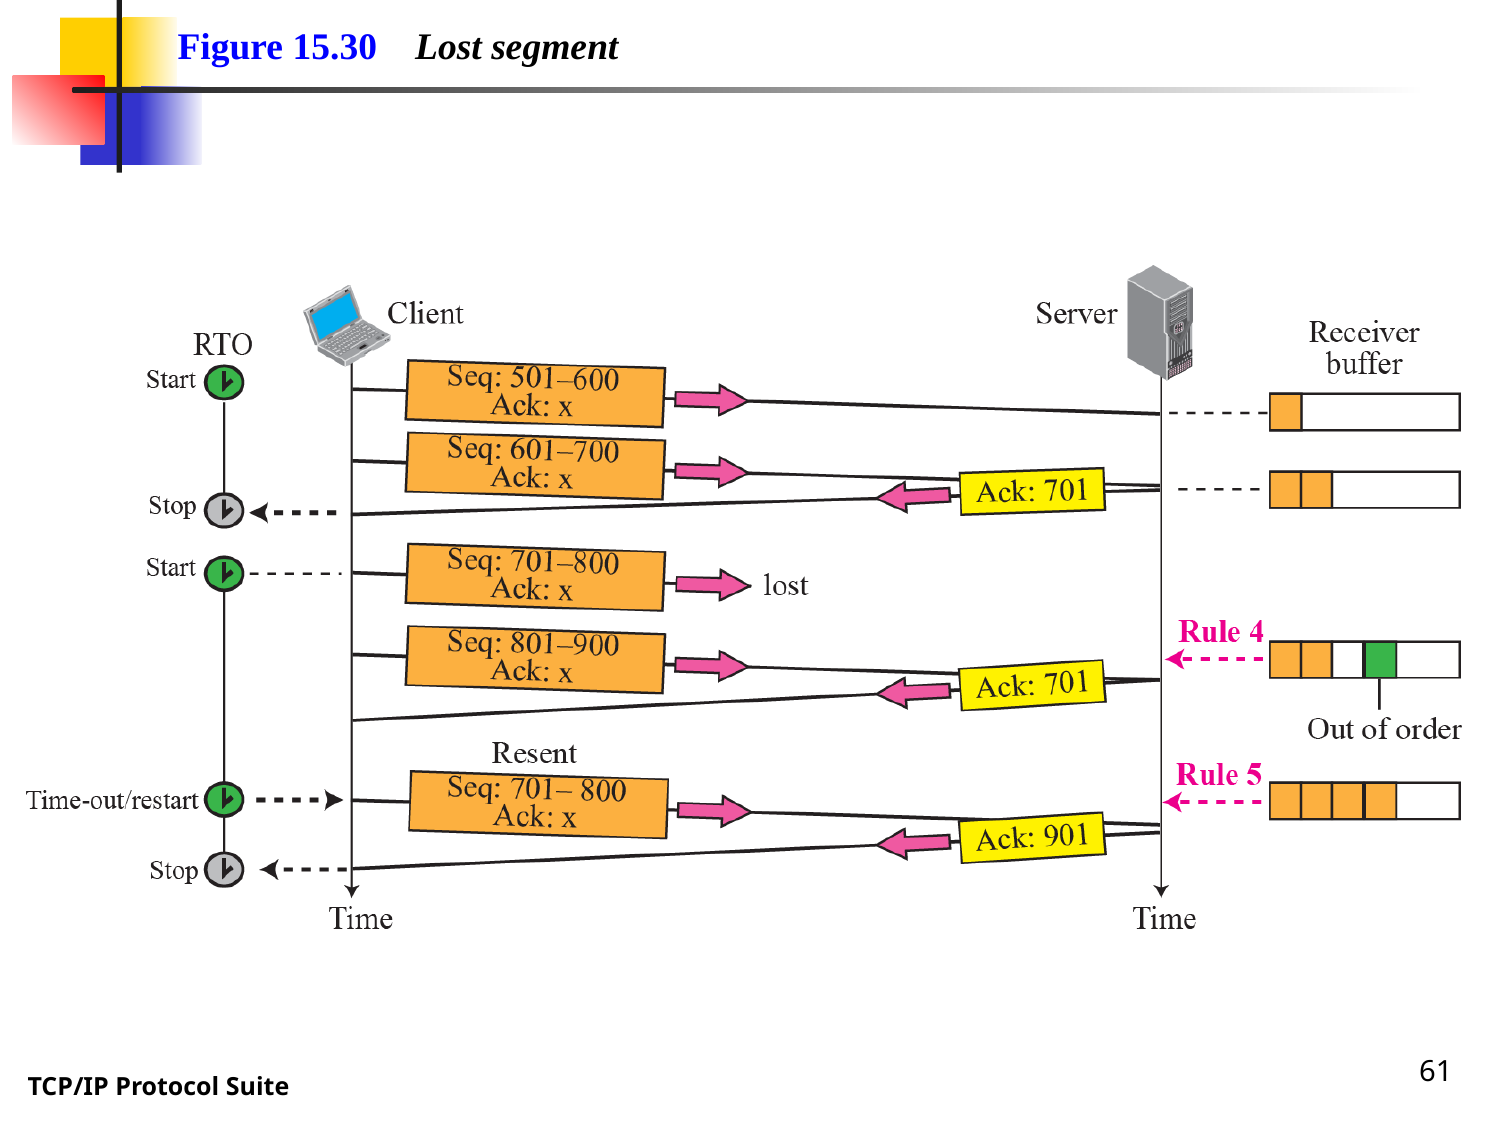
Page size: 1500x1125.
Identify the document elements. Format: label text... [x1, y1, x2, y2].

picture [24, 265, 1462, 938]
text_box [122, 17, 177, 86]
text_box [12, 75, 105, 145]
text_box [141, 93, 202, 165]
text_box 61 [1155, 1024, 1468, 1100]
text_box [80, 93, 116, 165]
text_box [72, 87, 1423, 93]
text_box [60, 17, 116, 86]
text_box [122, 93, 141, 165]
text_box TCP/IP Protocol Suite [12, 1032, 488, 1108]
text_box [116, 93, 122, 173]
text_box [116, 0, 122, 87]
text_box Figure 15.30 Lost segment [162, 14, 1100, 75]
